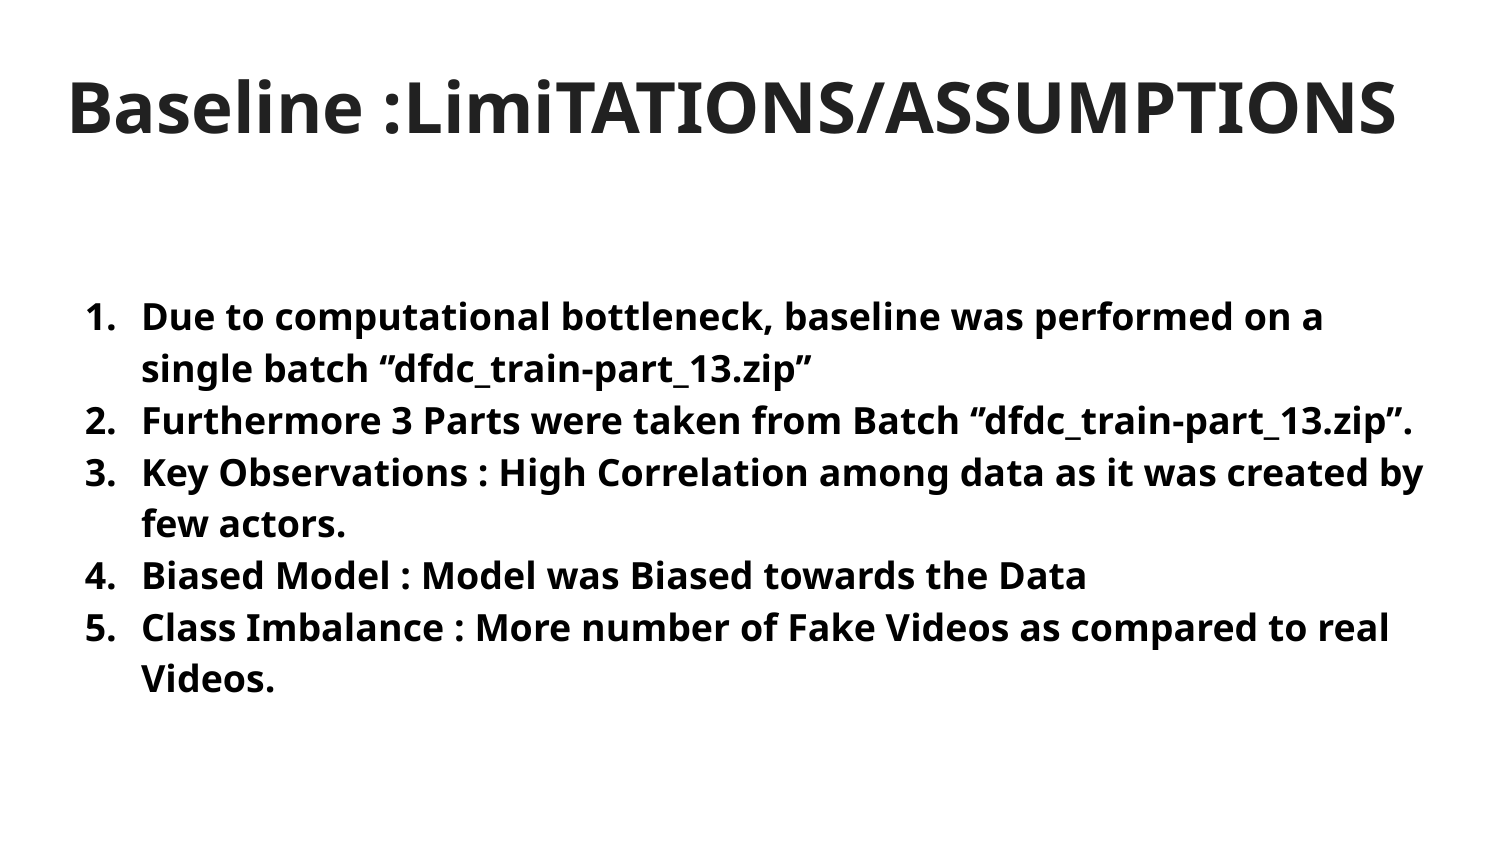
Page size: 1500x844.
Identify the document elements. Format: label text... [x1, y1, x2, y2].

title Baseline :LimiTATIONS/ASSUMPTIONS [51, 48, 1449, 180]
list Due to computational bottleneck, baseline was performed on a single batch ‘’dfdc_train-part_13.zip’’ Furthermore 3 Parts were taken from Batch ‘’dfdc_train-part_13.zip’’. Key Observations : High Correlation among data as it was created by few actors. Biased Model : Model was Biased towards the Data Class Imbalance : More number of Fake Videos as compared to real Videos. [51, 201, 1449, 750]
